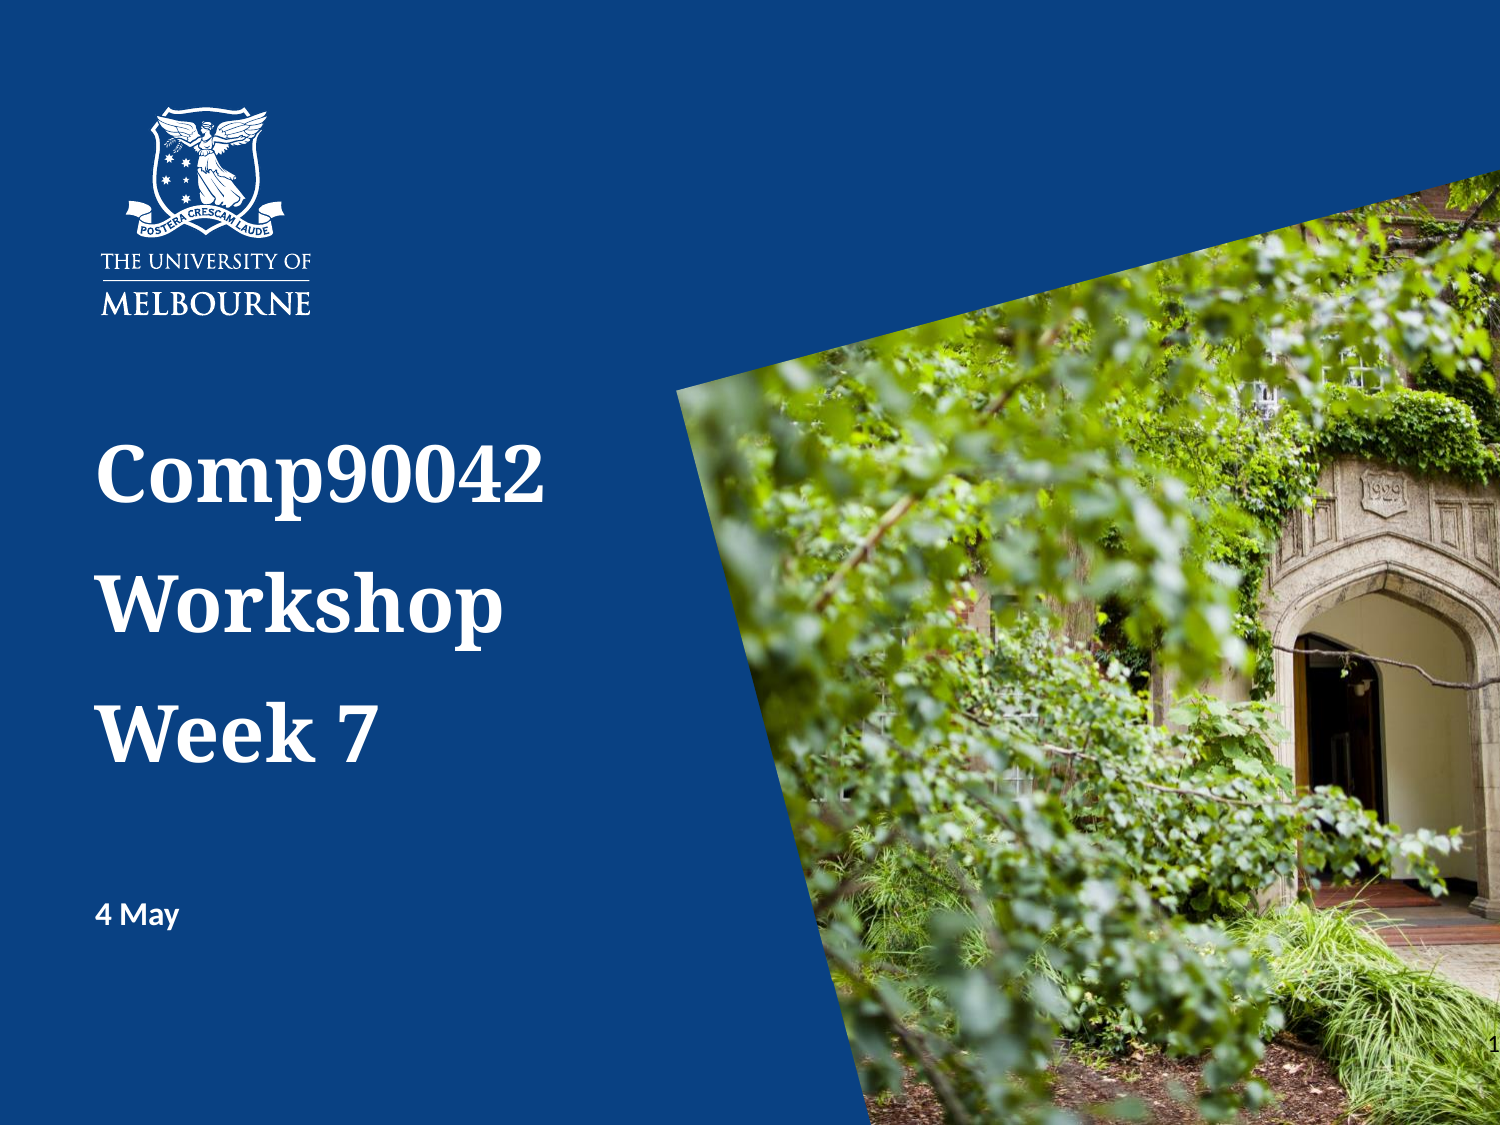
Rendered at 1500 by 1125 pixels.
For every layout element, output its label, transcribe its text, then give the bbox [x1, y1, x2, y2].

picture [676, 169, 1500, 1125]
list 4 May [79, 885, 668, 1001]
subtitle Comp90042 Workshop Week 7 [79, 408, 668, 781]
